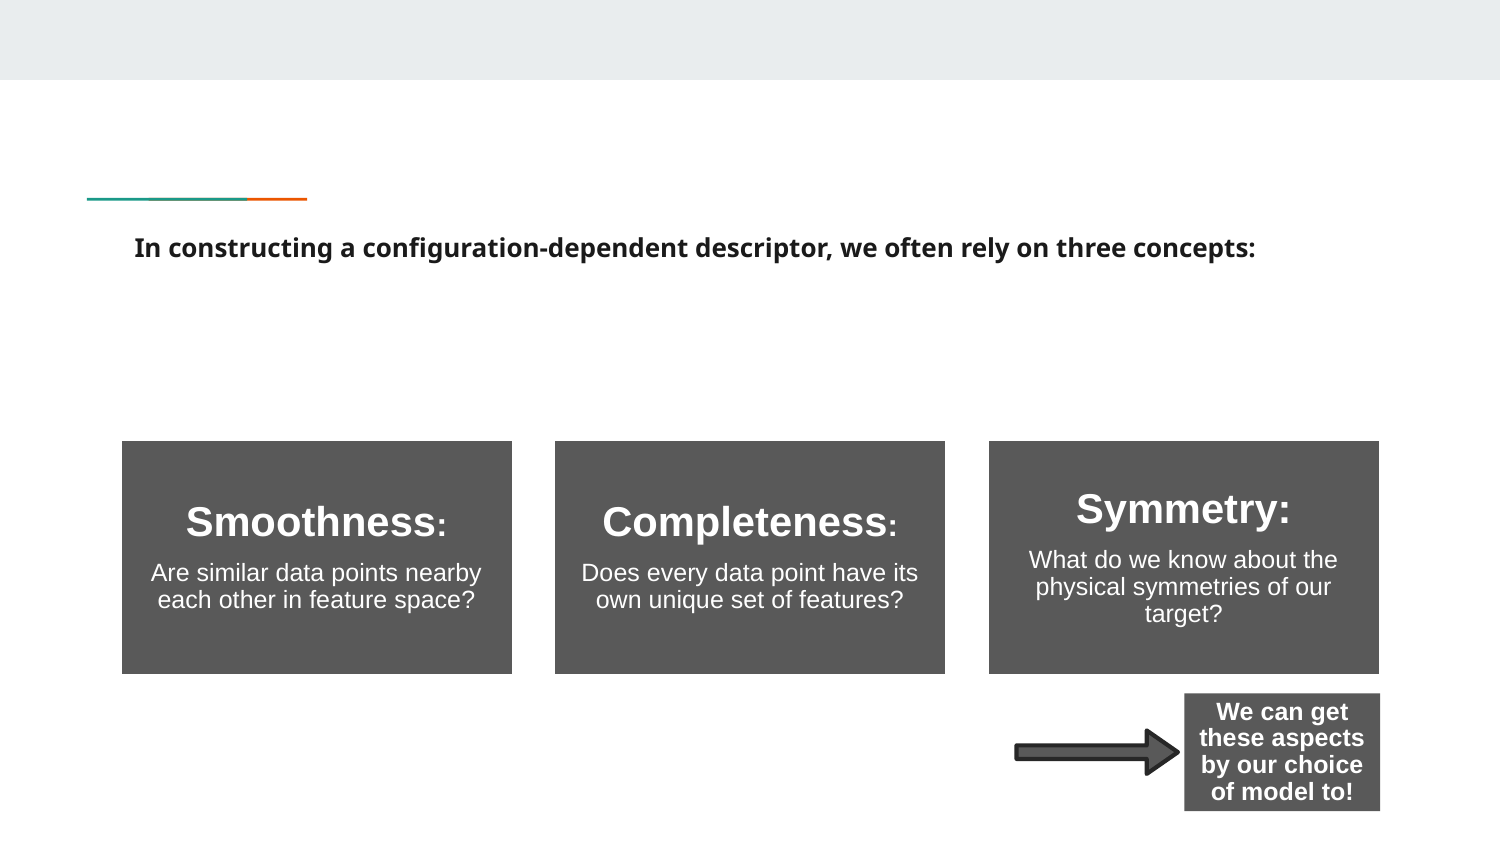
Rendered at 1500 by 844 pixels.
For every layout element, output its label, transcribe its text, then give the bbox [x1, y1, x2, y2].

title In constructing a configuration-dependent descriptor, we often rely on three concepts: [119, 216, 1381, 305]
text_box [119, 340, 1382, 775]
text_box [1184, 693, 1381, 812]
